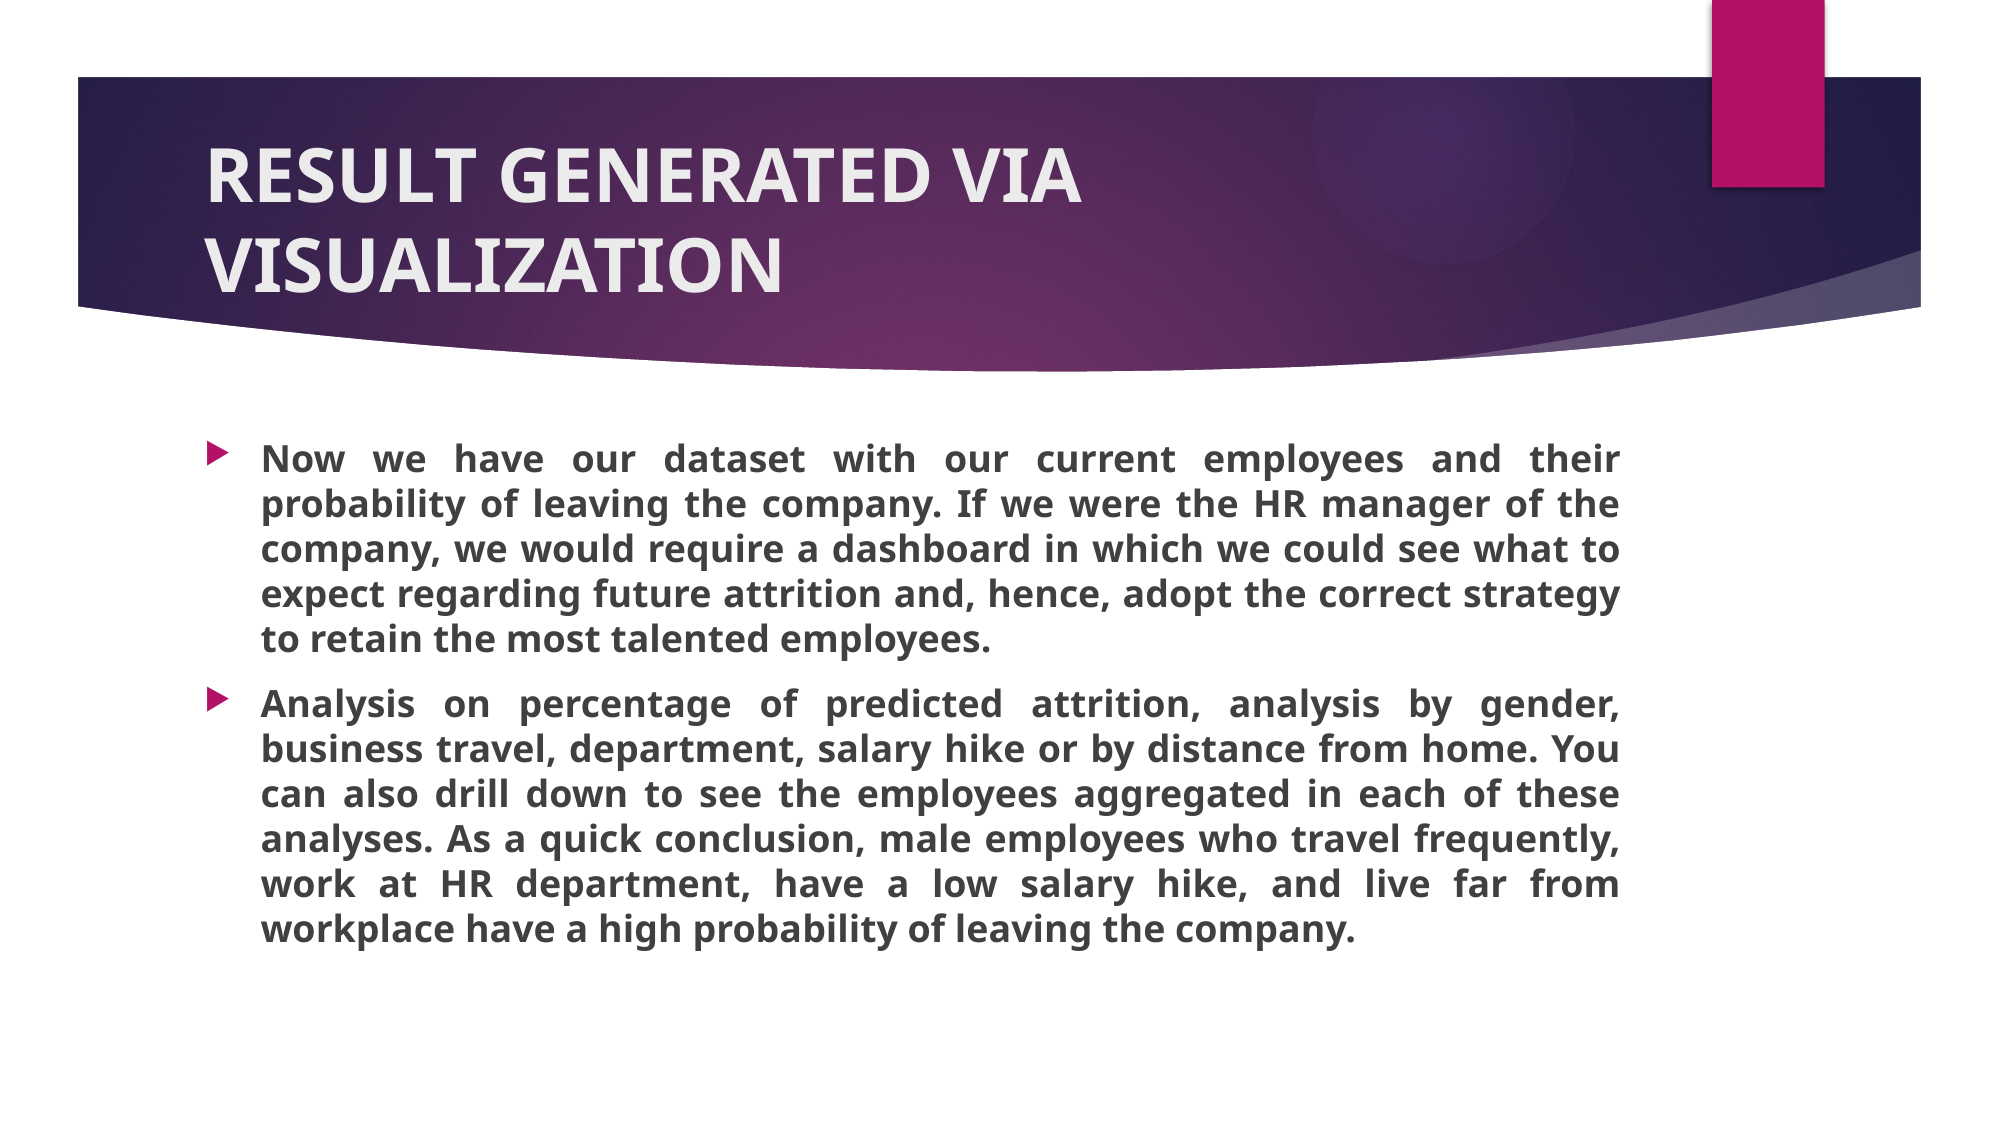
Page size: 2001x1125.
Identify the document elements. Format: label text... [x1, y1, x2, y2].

title RESULT GENERATED VIA VISUALIZATION [189, 159, 1627, 276]
list Now we have our dataset with our current employees and their probability of leaving the company. If we were the HR manager of the company, we would require a dashboard in which we could see what to expect regarding future attrition and, hence, adopt the correct strategy to retain the most talented employees. Analysis on percentage of predicted attrition, analysis by gender, business travel, department, salary hike or by distance from home. You can also drill down to see the employees aggregated in each of these analyses. As a quick conclusion, male employees who travel frequently, work at HR department, have a low salary hike, and live far from workplace have a high probability of leaving the company. [189, 427, 1638, 988]
